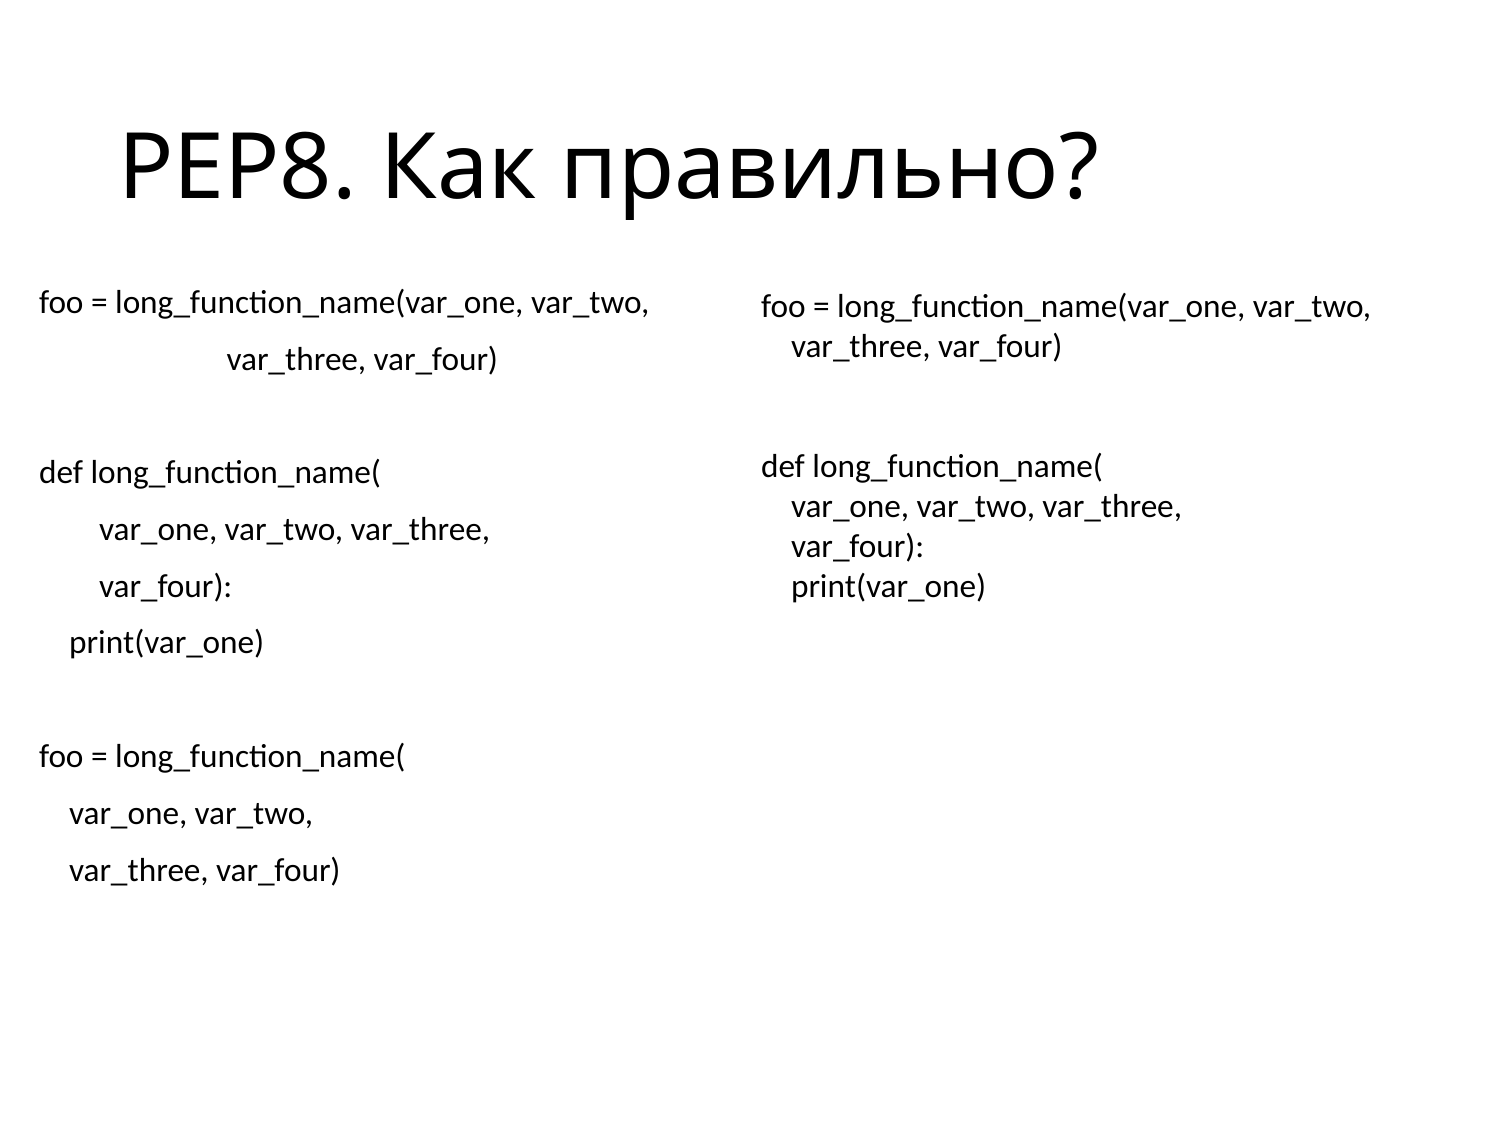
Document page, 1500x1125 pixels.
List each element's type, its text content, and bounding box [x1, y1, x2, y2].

list foo = long_function_name(var_one, var_two, var_three, var_four) def long_function_name( var_one, var_two, var_three, var_four): print(var_one) foo = long_function_name( var_one, var_two, var_three, var_four) [24, 277, 692, 992]
text_box foo = long_function_name(var_one, var_two, var_three, var_four) def long_function_name( var_one, var_two, var_three, var_four): print(var_one) [746, 277, 1476, 652]
title PEP8. Как правильно? [103, 59, 1397, 278]
